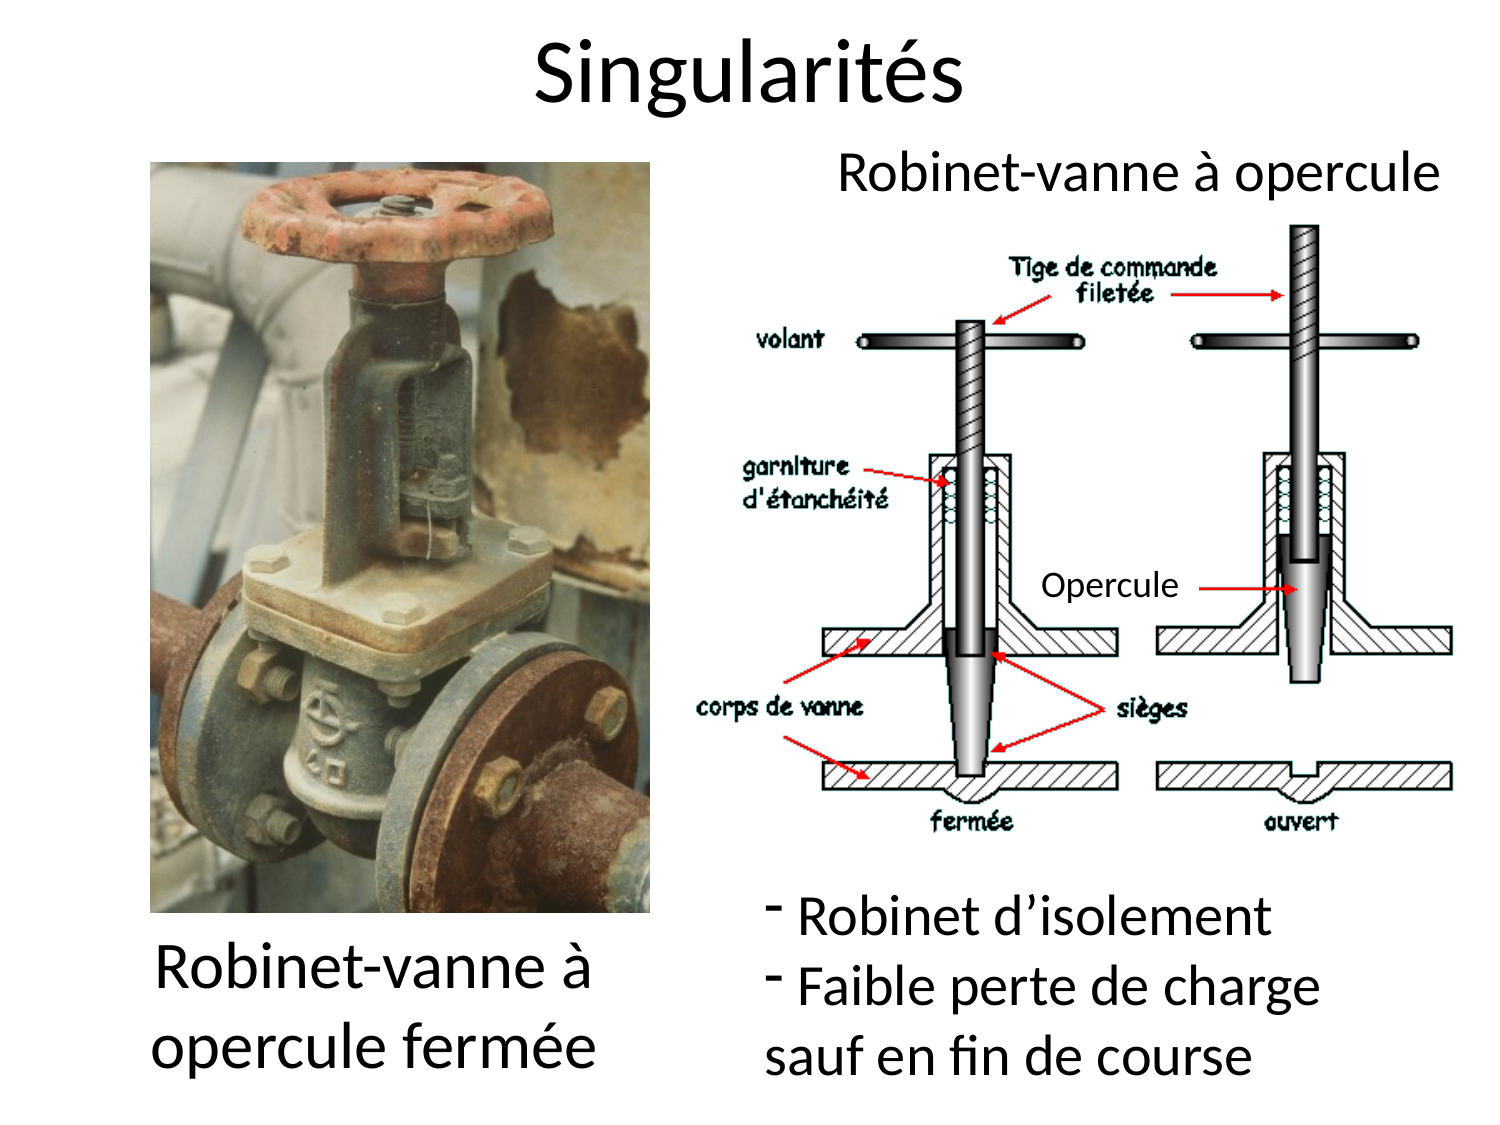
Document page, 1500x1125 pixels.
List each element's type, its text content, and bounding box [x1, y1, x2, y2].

title Singularités [75, 0, 1425, 160]
text_box Robinet d’isolement Faible perte de charge sauf en fin de course [750, 921, 1459, 1095]
text_box Robinet-vanne à opercule fermée [93, 932, 656, 1071]
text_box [149, 125, 1471, 913]
